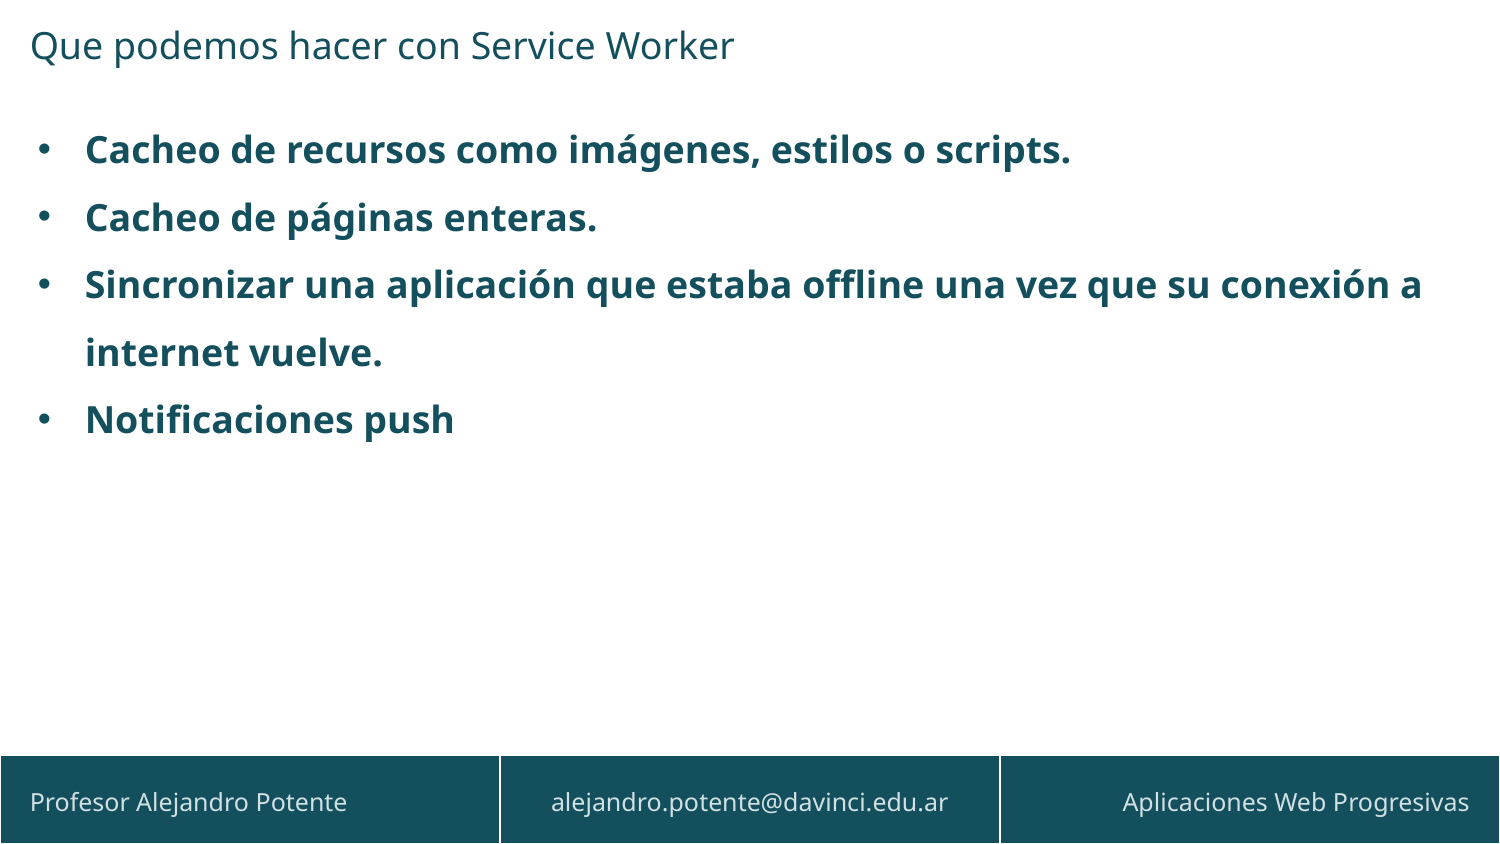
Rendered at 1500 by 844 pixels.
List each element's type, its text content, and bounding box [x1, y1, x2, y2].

text_box Que podemos hacer con Service Worker [0, 0, 1500, 89]
table_header Aplicaciones Web Progresivas [1001, 756, 1499, 843]
table_header Profesor Alejandro Potente [1, 756, 499, 843]
text_box Cacheo de recursos como imágenes, estilos o scripts. Cacheo de páginas enteras. Sincronizar una aplicación que estaba offline una vez que su conexión a internet vuelve. Notificaciones push [0, 88, 1455, 756]
table_header alejandro.potente@davinci.edu.ar [501, 756, 999, 843]
